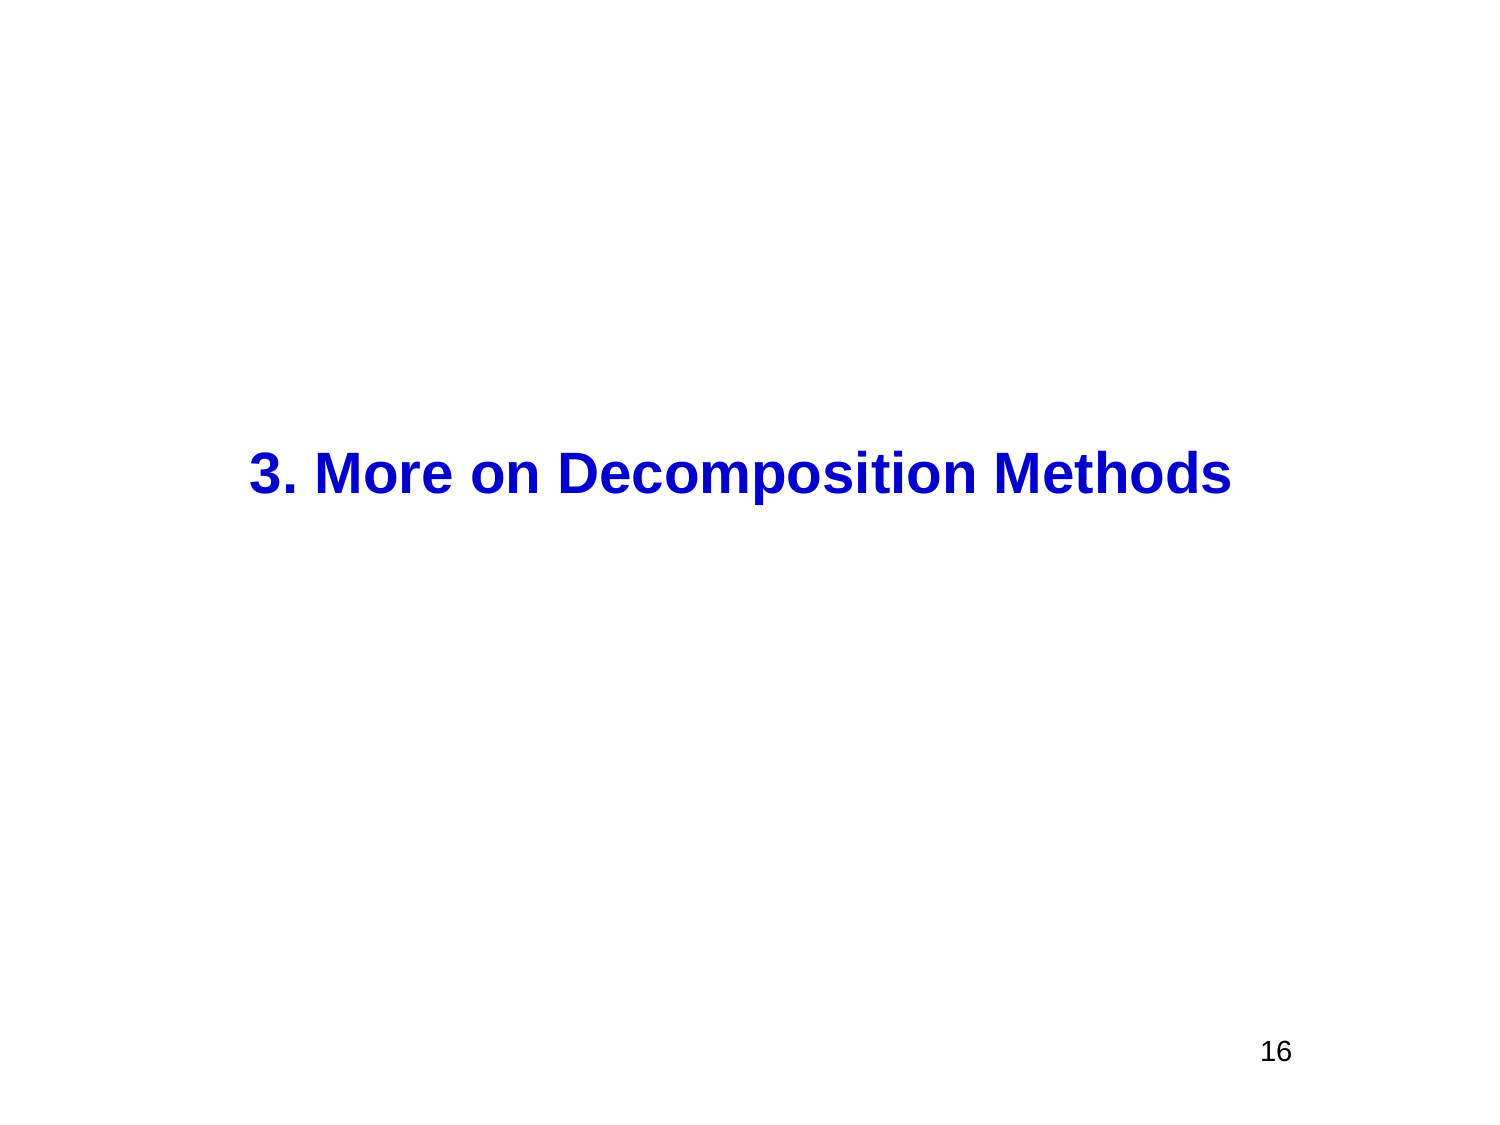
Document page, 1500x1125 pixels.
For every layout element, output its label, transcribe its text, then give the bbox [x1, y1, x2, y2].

title 3. More on Decomposition Methods [112, 349, 1388, 591]
slide_number 16 [1074, 1024, 1426, 1103]
